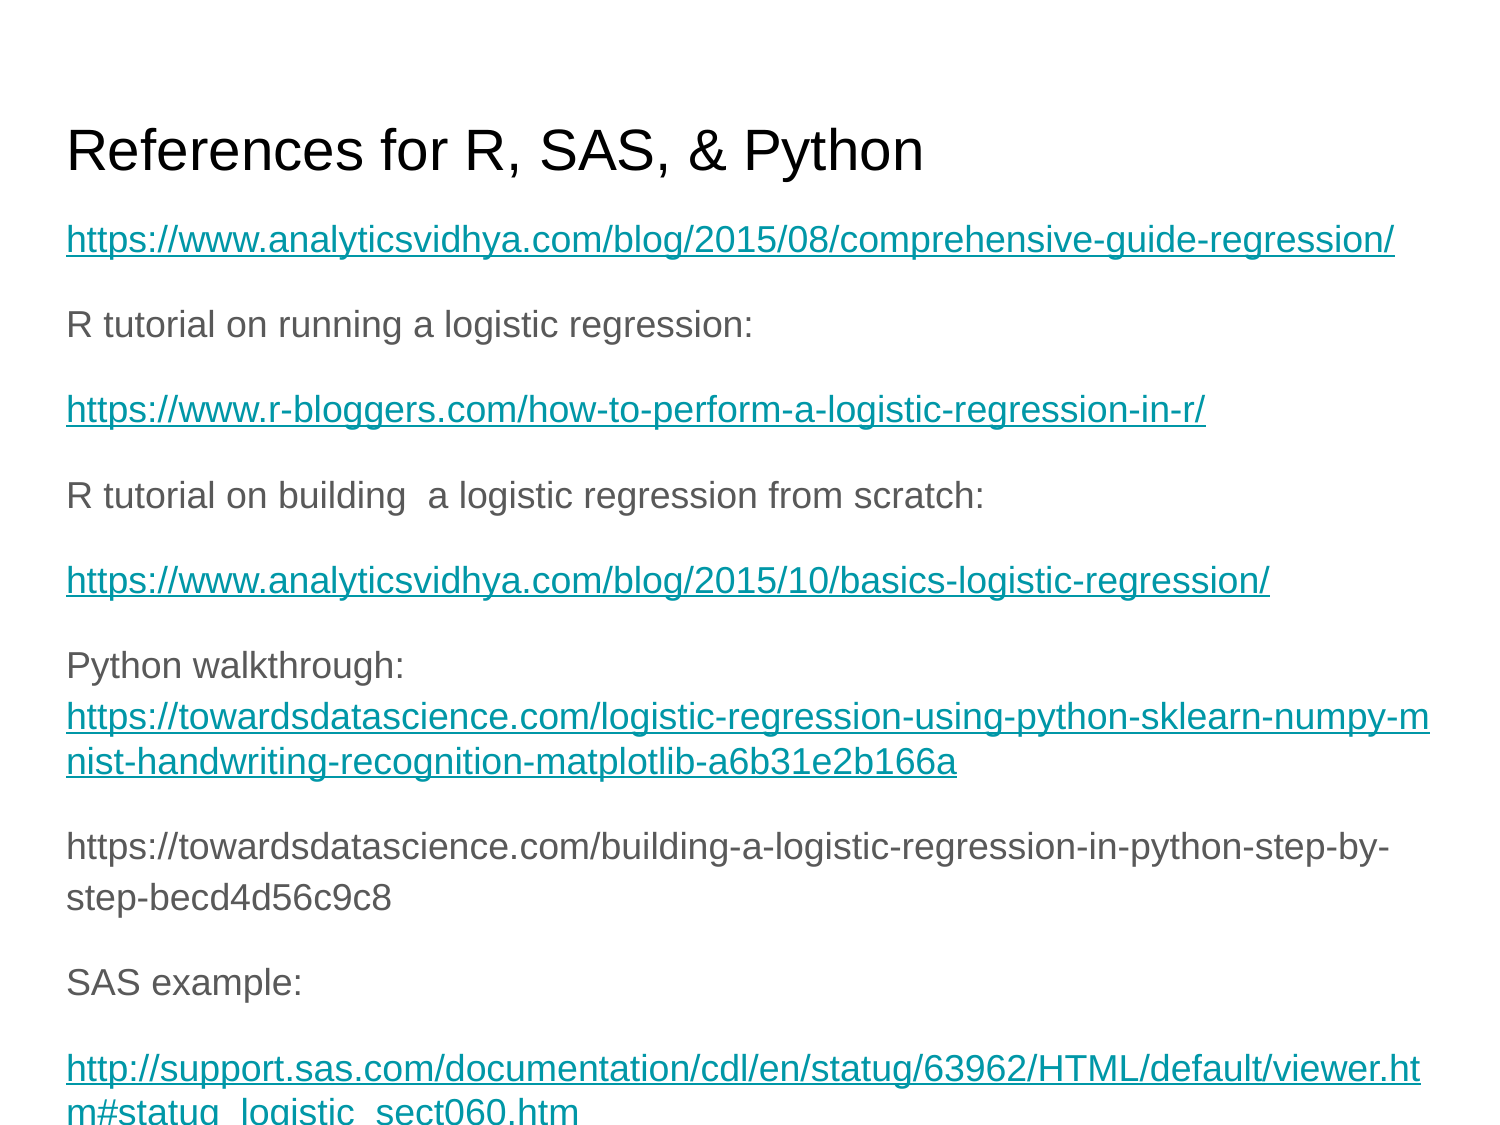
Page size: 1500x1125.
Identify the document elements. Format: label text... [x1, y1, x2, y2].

title References for R, SAS, & Python [51, 97, 1449, 193]
list https://www.analyticsvidhya.com/blog/2015/08/comprehensive-guide-regression/ R tutorial on running a logistic regression: https://www.r-bloggers.com/how-to-perform-a-logistic-regression-in-r/ R tutorial on building a logistic regression from scratch: https://www.analyticsvidhya.com/blog/2015/10/basics-logistic-regression/ Python walkthrough: https://towardsdatascience.com/logistic-regression-using-python-sklearn-numpy-mnist-handwriting-recognition-matplotlib-a6b31e2b166a https://towardsdatascience.com/building-a-logistic-regression-in-python-step-by-step-becd4d56c9c8 SAS example: http://support.sas.com/documentation/cdl/en/statug/63962/HTML/default/viewer.htm#statug_logistic_sect060.htm Recursive Feature Selection with Cross Validation example in Python http://scikit-learn.org/stable/auto_examples/feature_selection/plot_rfe_with_cross_validation.html#sphx-glr-auto-examples-feature-selection-plot-rfe-with-cross-validation-py Changing order of dataframes #https://stackoverflow.com/questions/13148429/how-to-change-the-order-of-dataframe-columns [51, 193, 1449, 1125]
